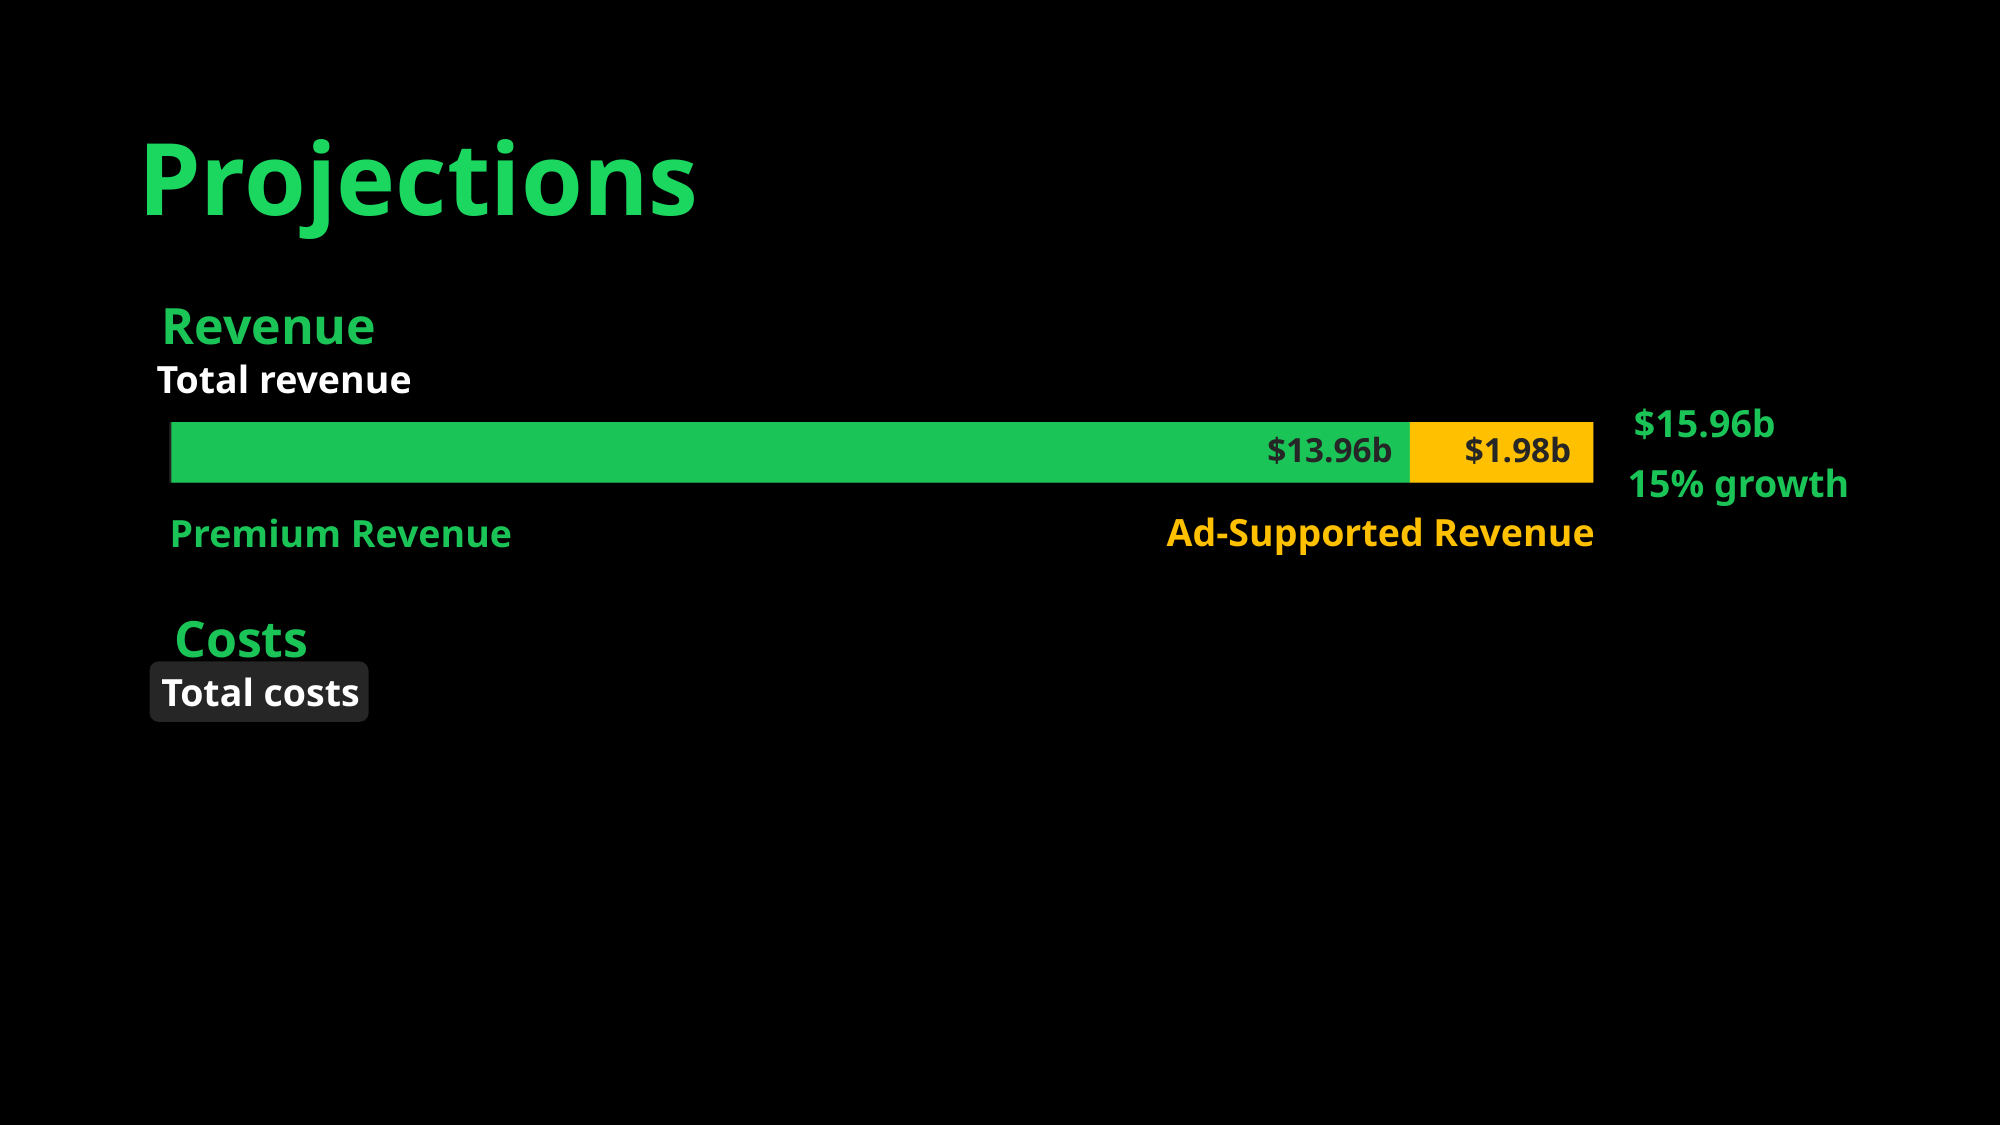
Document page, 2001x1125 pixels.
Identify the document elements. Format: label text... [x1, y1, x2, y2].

text_box $15.96b [1619, 392, 1856, 452]
text_box Ad-Supported Revenue [1151, 501, 1610, 562]
text_box [1408, 421, 1595, 484]
text_box Revenue [147, 287, 392, 348]
text_box $1.98b [1449, 421, 1586, 477]
text_box $13.96b [1252, 422, 1408, 477]
text_box Total costs [146, 661, 375, 722]
text_box 15% growth [1612, 452, 1865, 513]
text_box Costs [159, 600, 324, 676]
text_box Projections [123, 107, 714, 243]
text_box Total revenue [141, 348, 427, 409]
text_box Premium Revenue [154, 502, 528, 562]
text_box [170, 421, 1408, 484]
